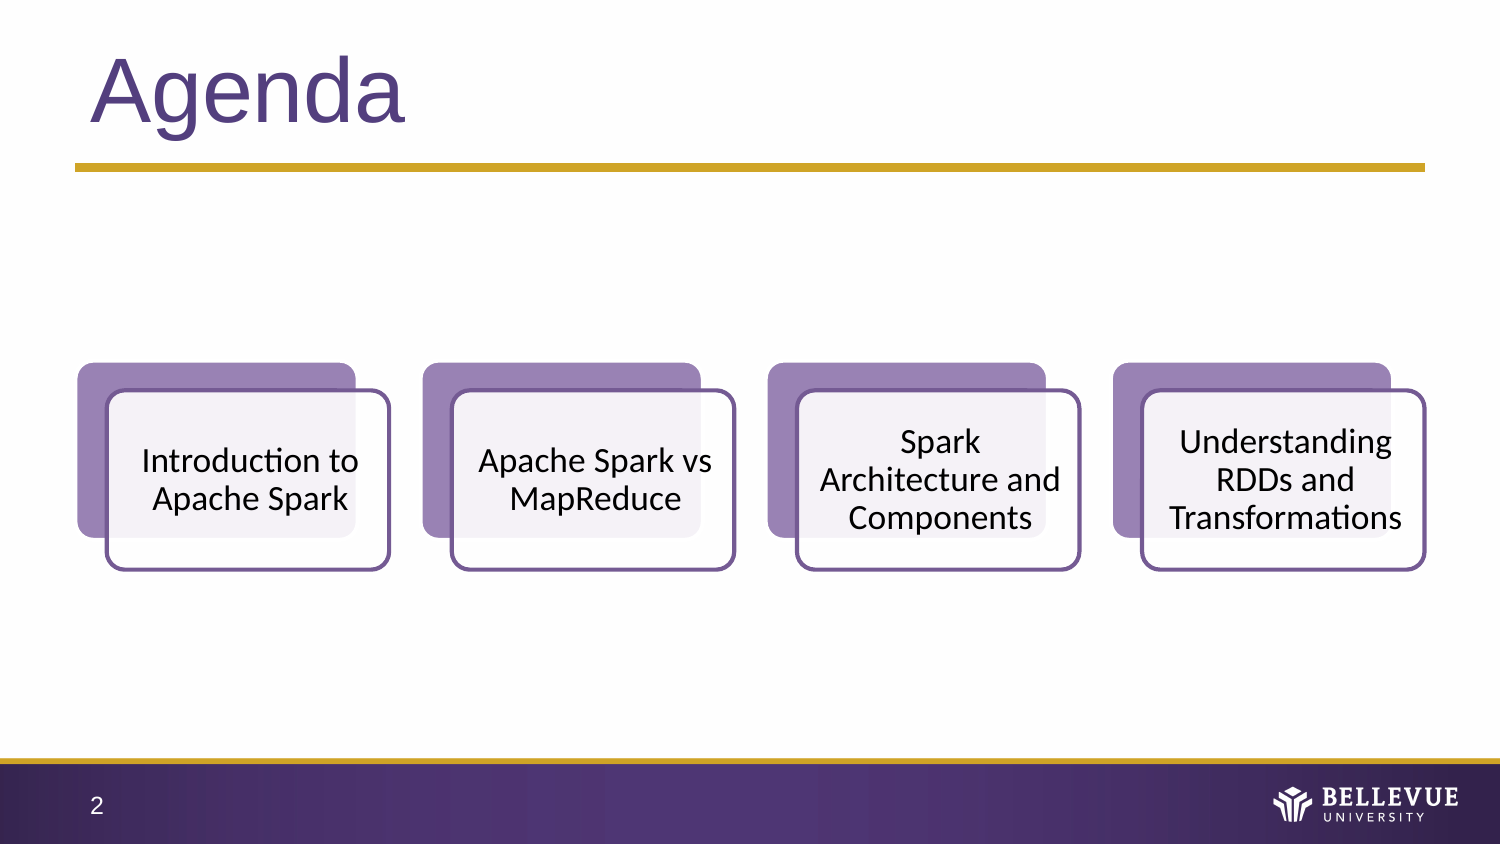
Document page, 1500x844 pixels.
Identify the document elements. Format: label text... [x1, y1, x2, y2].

picture [0, 0, 1500, 844]
title Agenda [75, 30, 1425, 150]
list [74, 200, 1426, 730]
